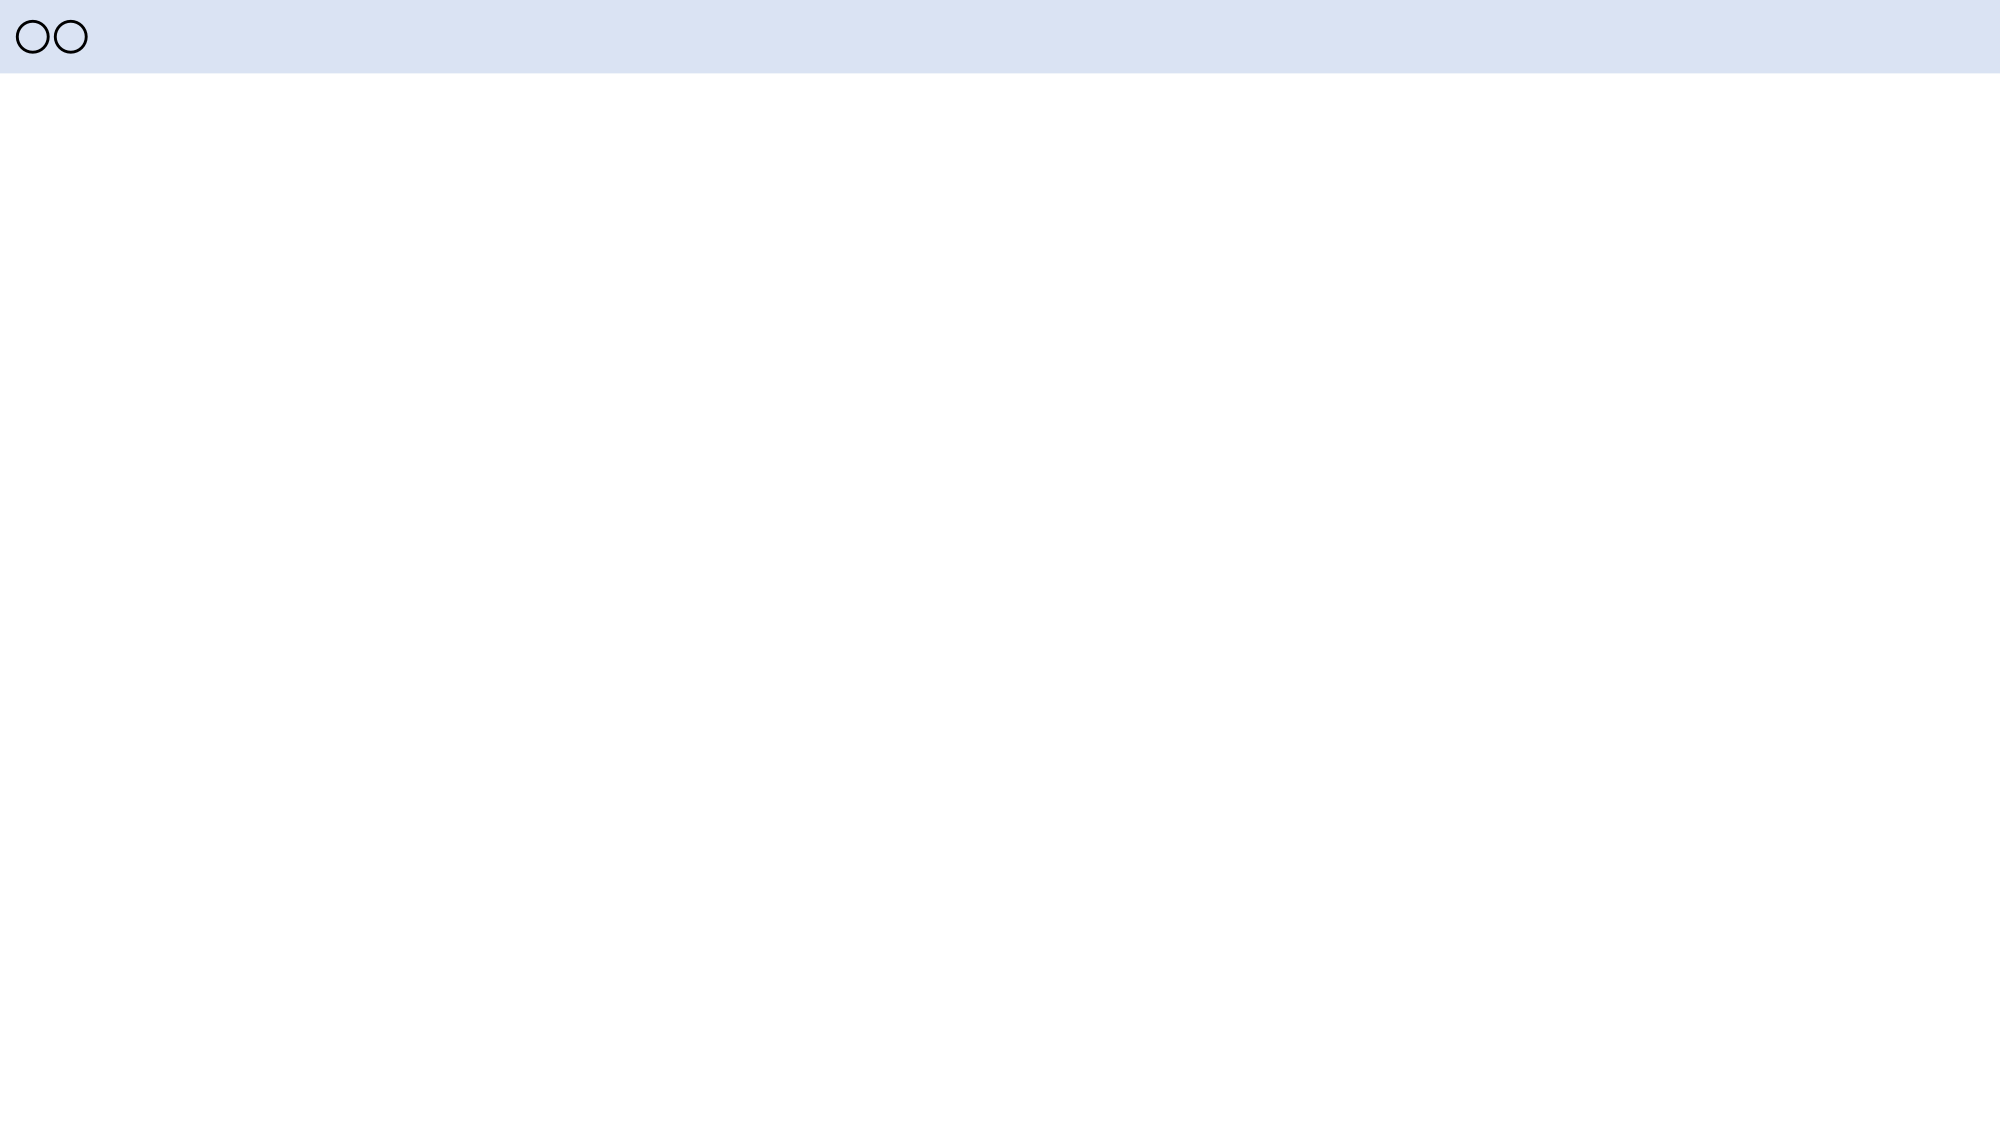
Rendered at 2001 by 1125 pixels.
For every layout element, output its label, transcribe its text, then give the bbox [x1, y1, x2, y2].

text_box 〇〇 [0, 0, 2000, 74]
